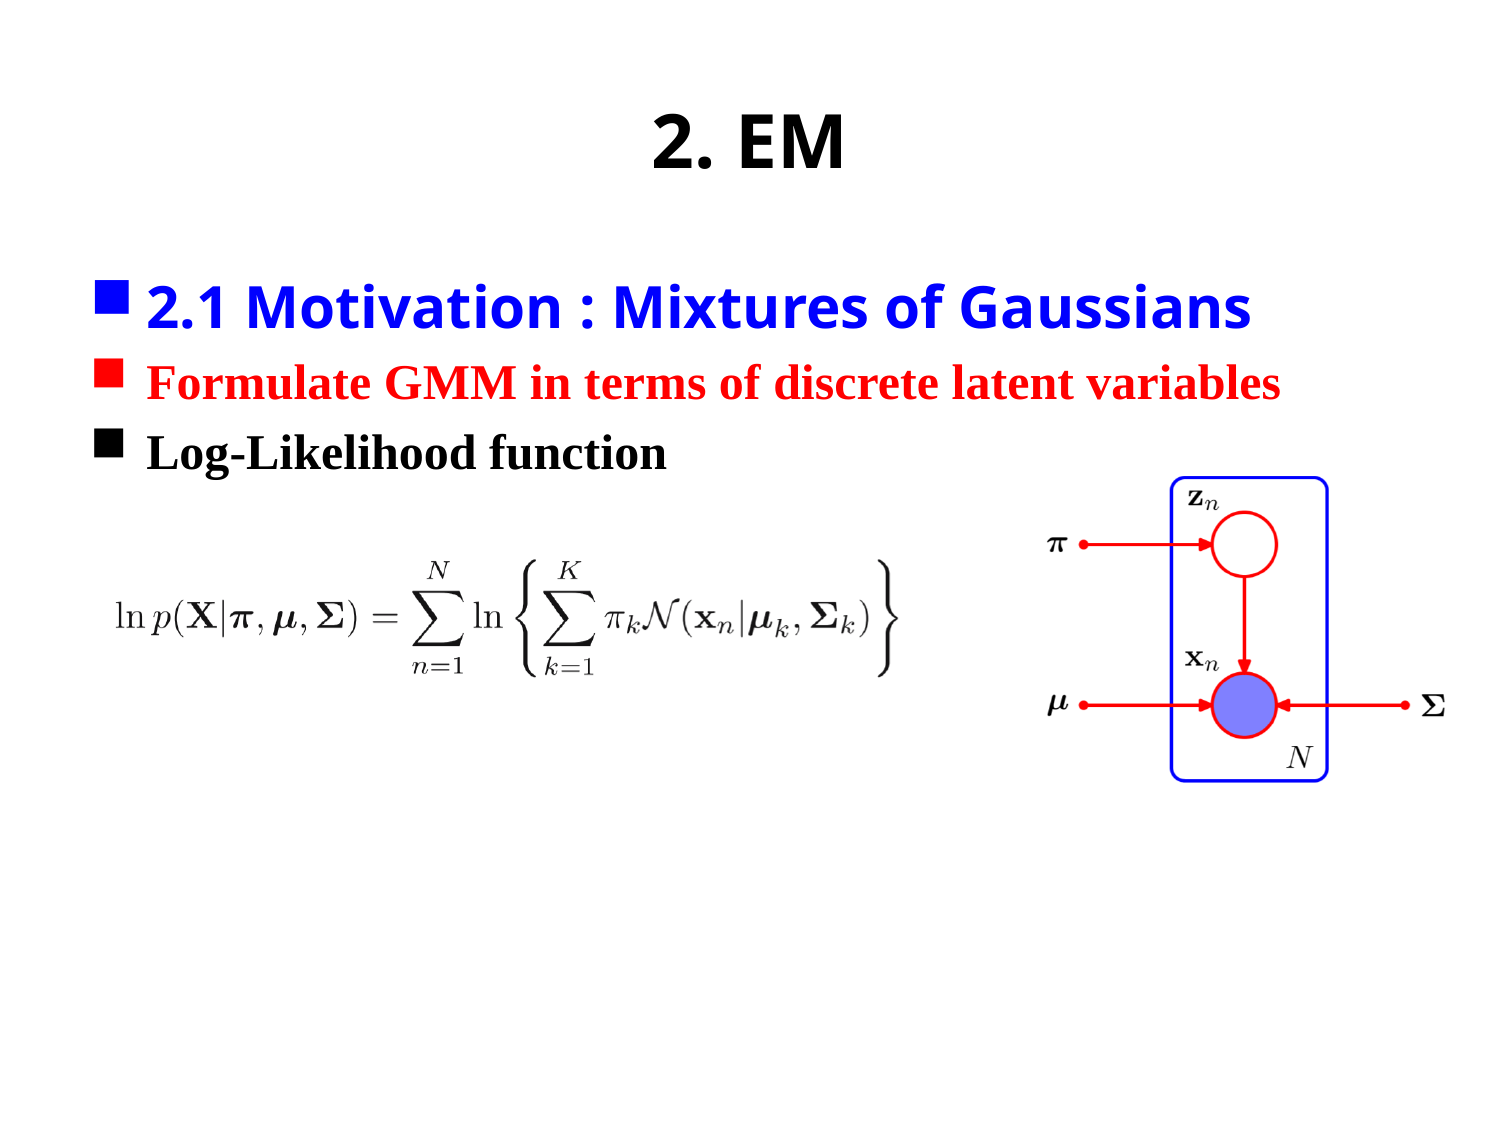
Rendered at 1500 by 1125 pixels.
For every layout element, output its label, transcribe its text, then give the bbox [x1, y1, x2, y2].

picture [1032, 444, 1451, 811]
title 2. EM [75, 45, 1425, 233]
list 2.1 Motivation : Mixtures of Gaussians Formulate GMM in terms of discrete latent variables Log-Likelihood function [75, 262, 1425, 1005]
picture [100, 538, 913, 695]
